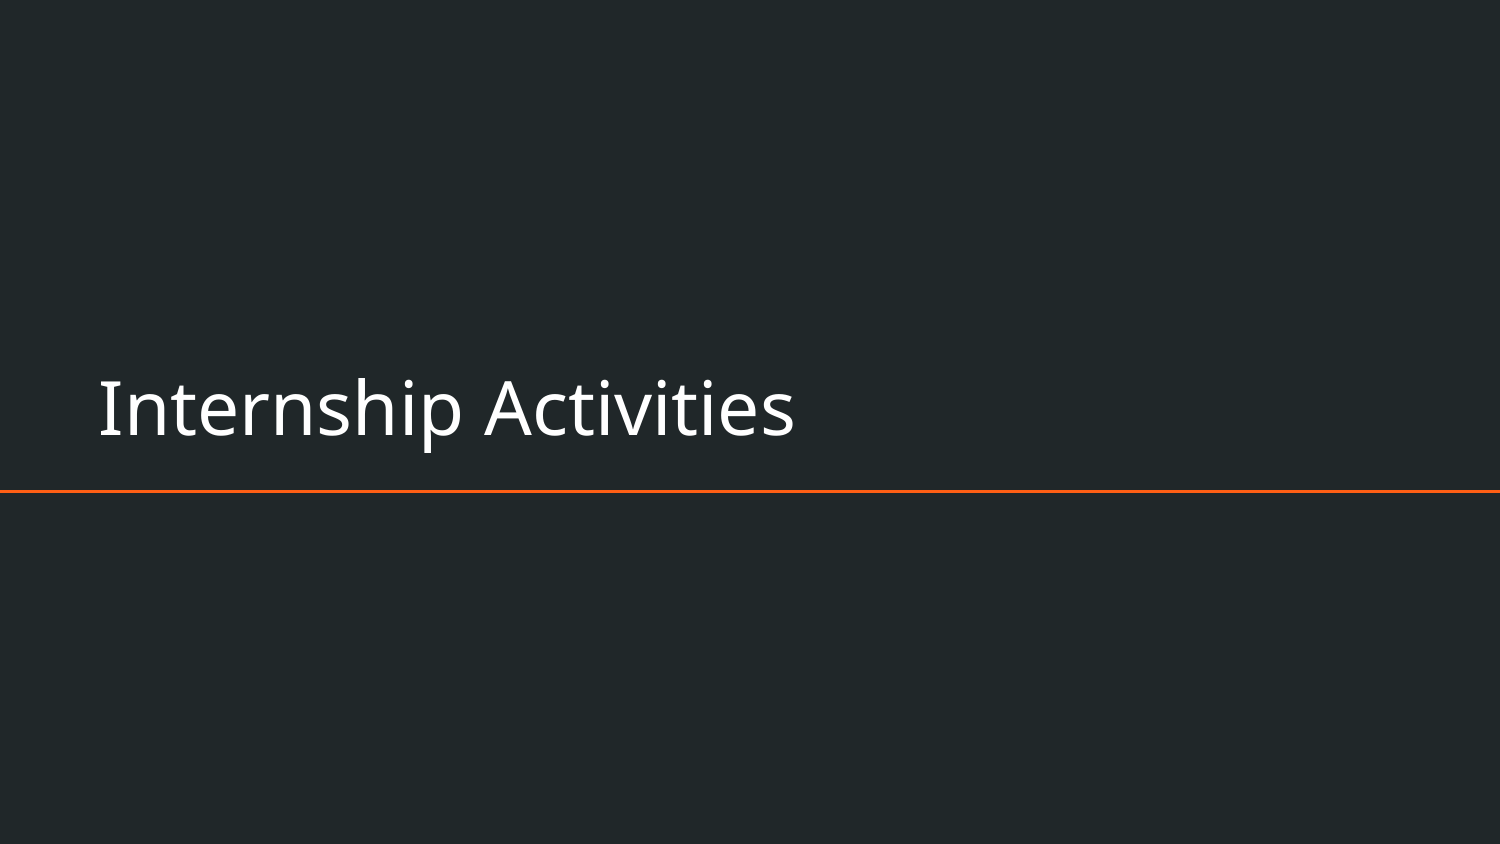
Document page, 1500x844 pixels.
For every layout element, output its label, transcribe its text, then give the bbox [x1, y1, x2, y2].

title Internship Activities [83, 337, 1417, 466]
